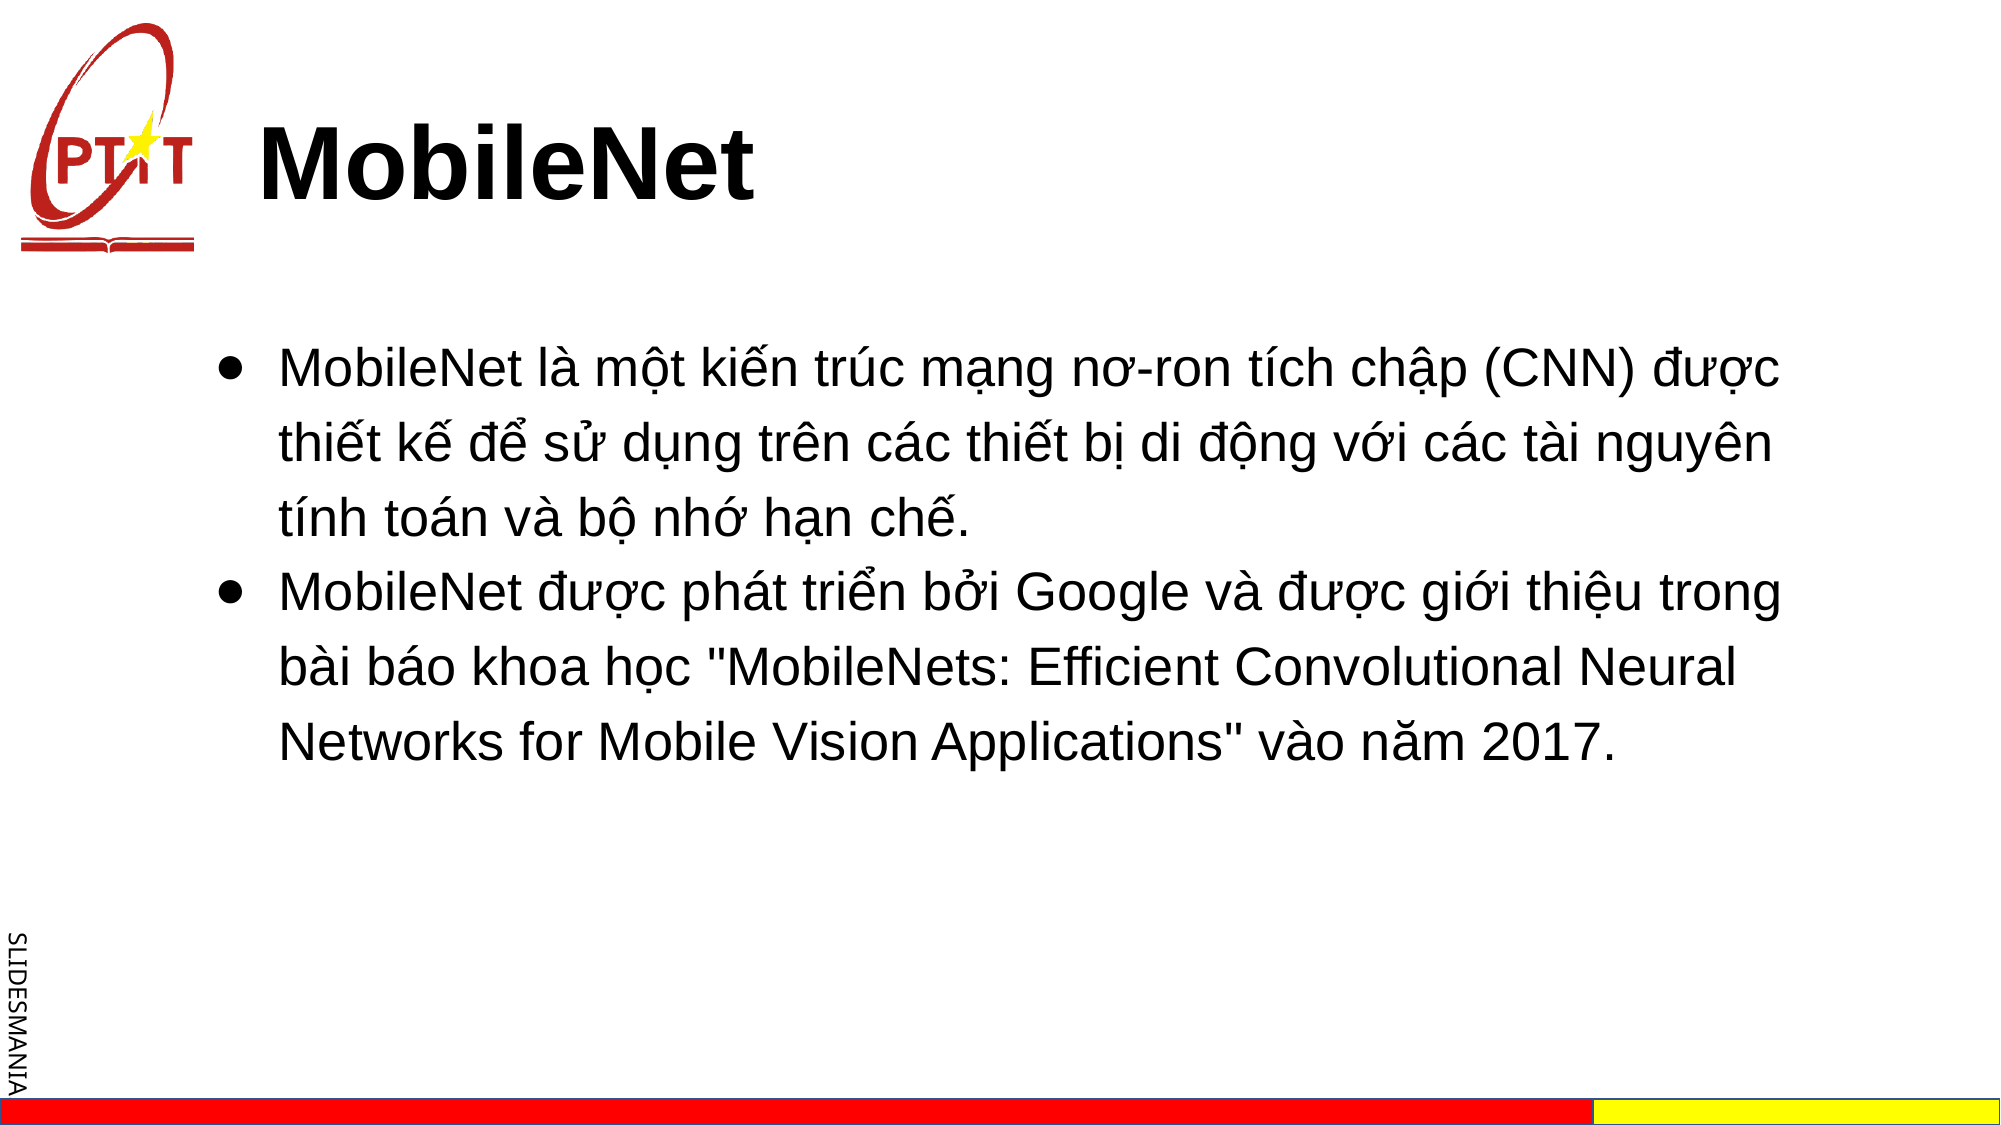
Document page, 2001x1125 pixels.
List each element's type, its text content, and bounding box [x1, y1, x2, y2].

text_box [0, 1098, 1592, 1125]
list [21, 23, 194, 253]
text_box MobileNet là một kiến trúc mạng nơ-ron tích chập (CNN) được thiết kế để sử dụng trên các thiết bị di động với các tài nguyên tính toán và bộ nhớ hạn chế. MobileNet được phát triển bởi Google và được giới thiệu trong bài báo khoa học "MobileNets: Efficient Convolutional Neural Networks for Mobile Vision Applications" vào năm 2017. [183, 302, 1816, 993]
text_box MobileNet [237, 75, 1843, 201]
text_box [1592, 1098, 2000, 1125]
